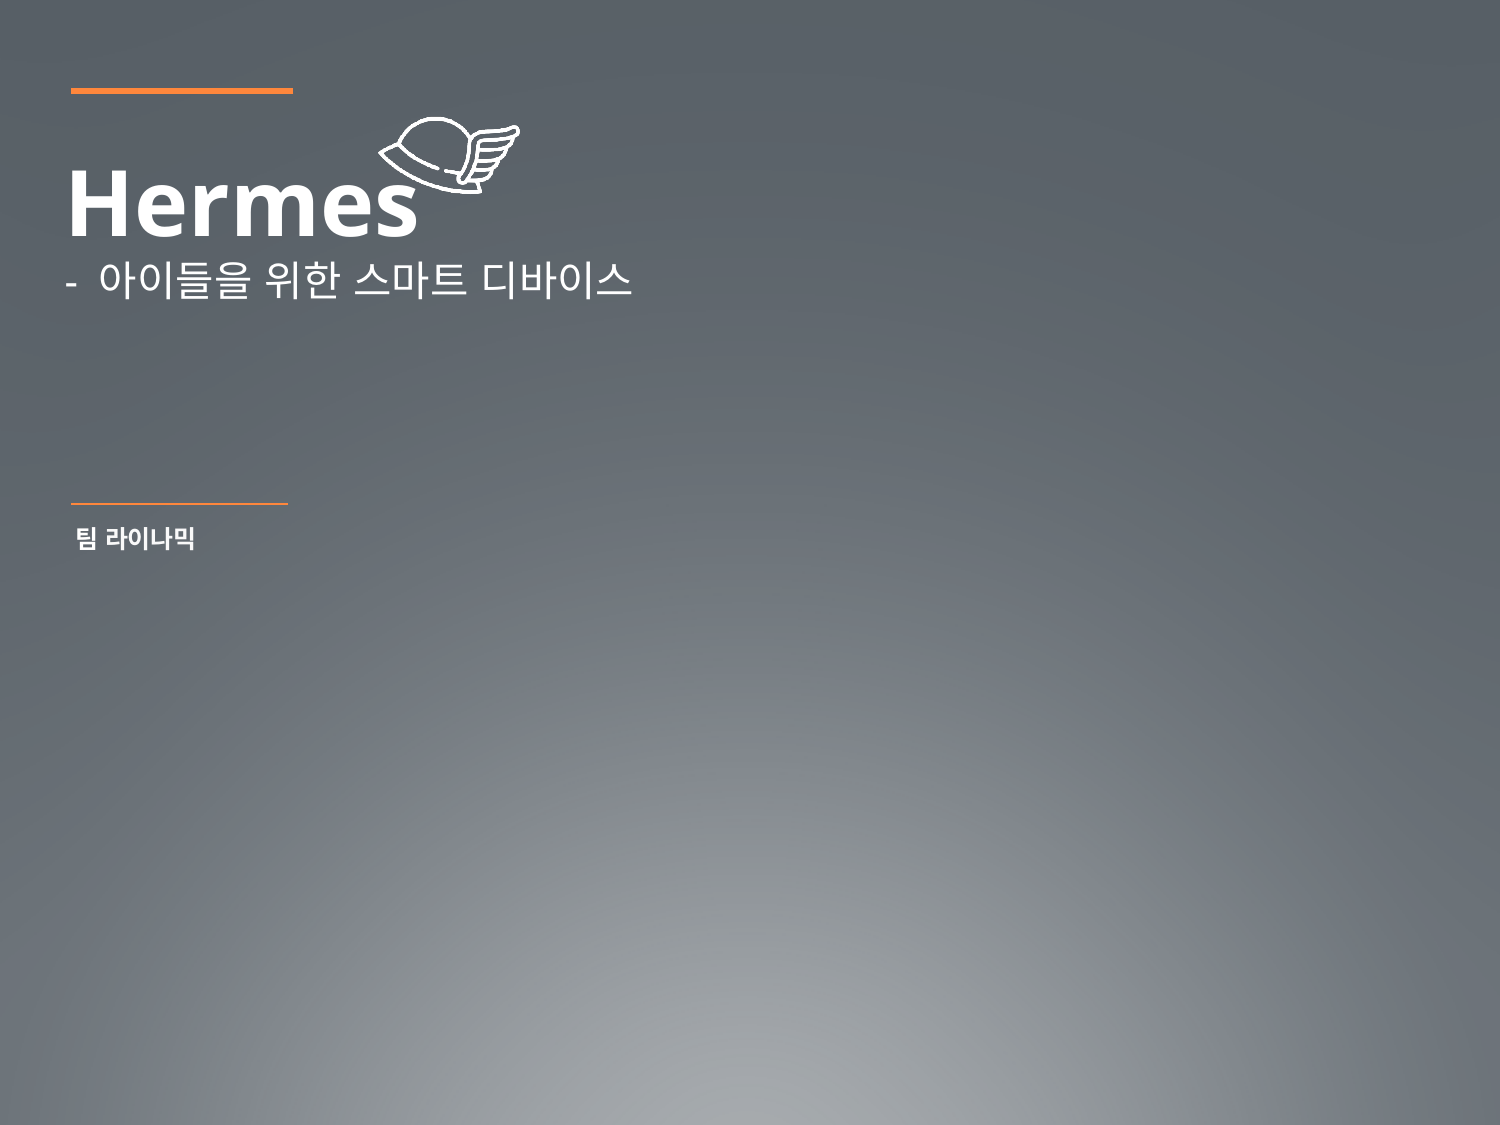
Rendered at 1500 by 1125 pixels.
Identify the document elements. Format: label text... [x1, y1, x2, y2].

title Hermes - 아이들을 위한 스마트 디바이스 [49, 137, 1400, 421]
picture [0, 0, 1500, 1125]
text_box 팀 라이나믹 [60, 516, 212, 561]
